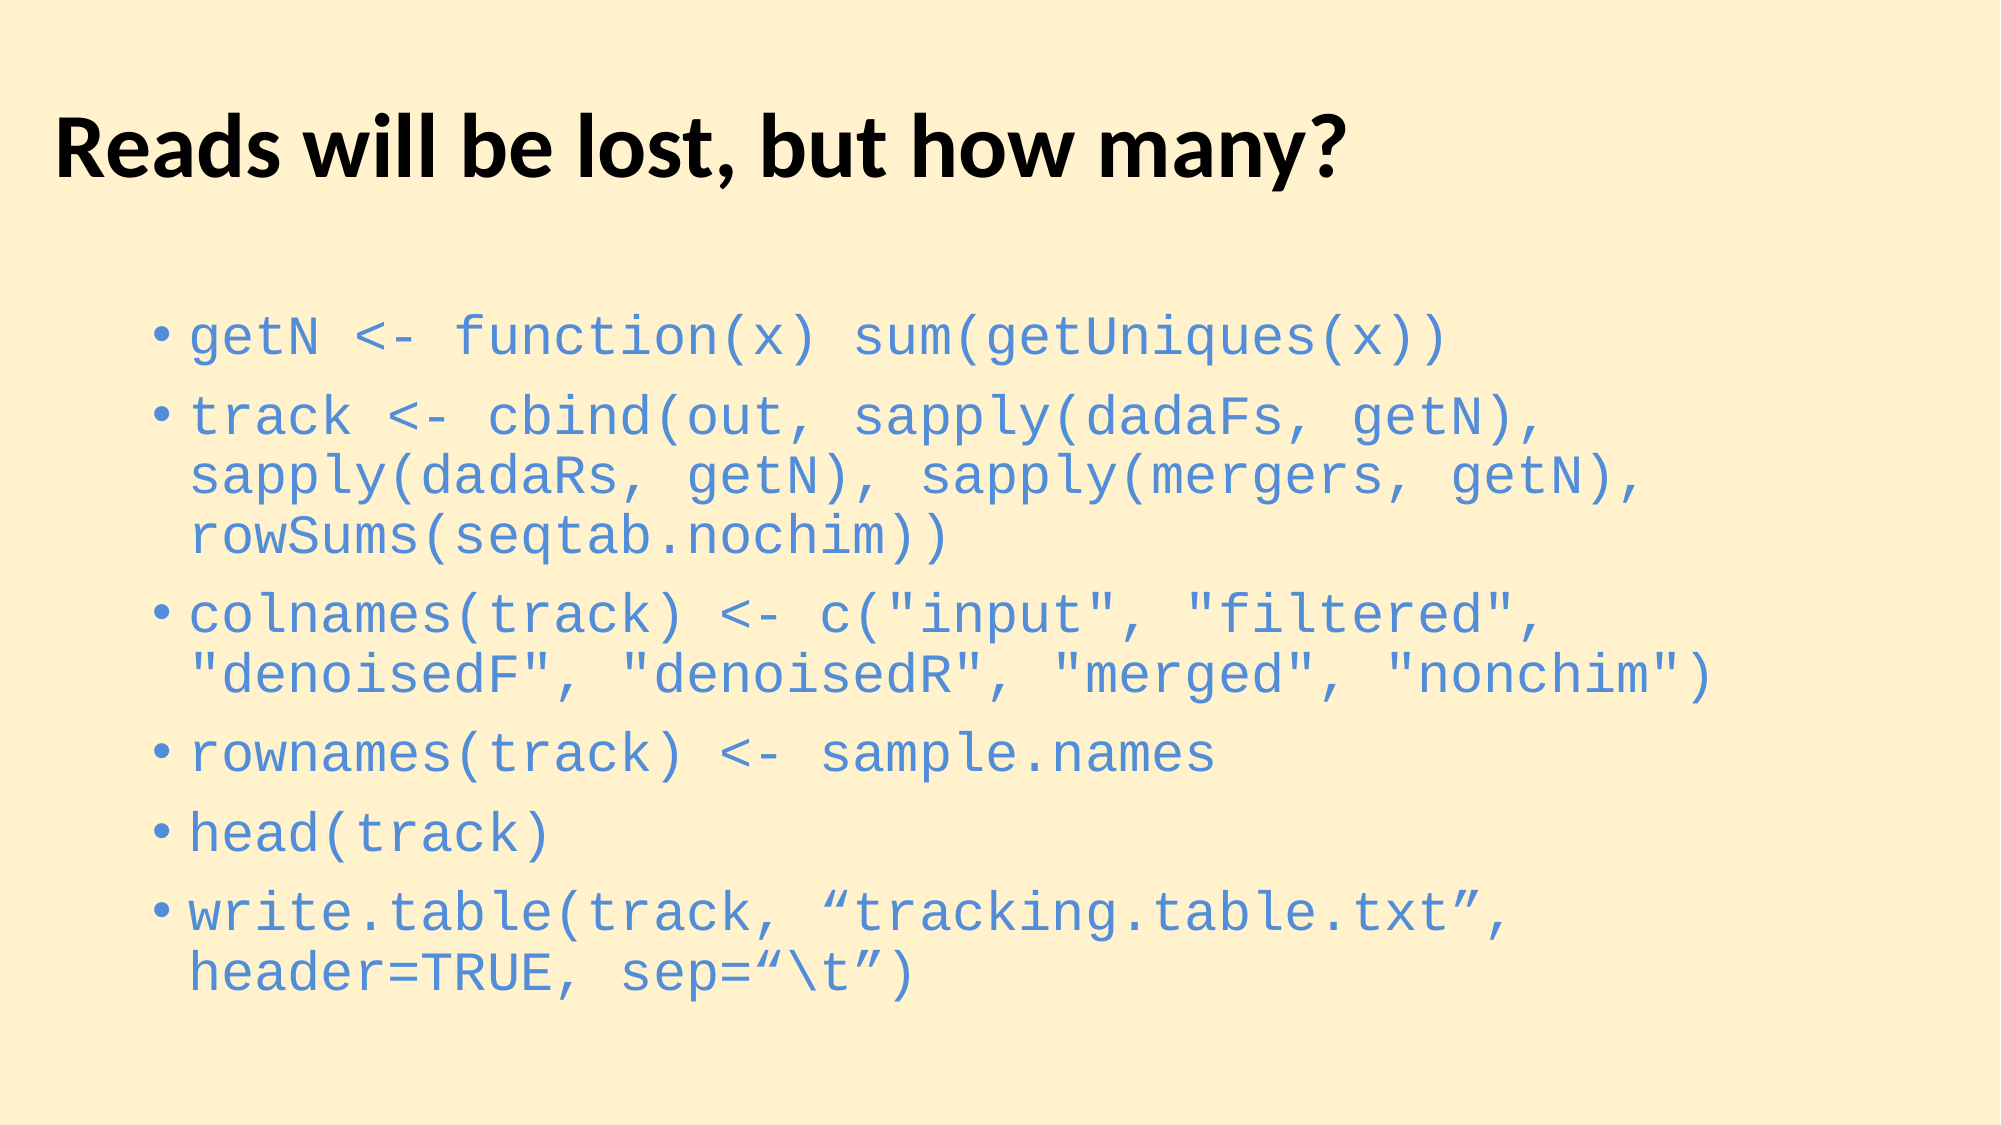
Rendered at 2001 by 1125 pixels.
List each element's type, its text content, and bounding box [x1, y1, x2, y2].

list getN <- function(x) sum(getUniques(x)) track <- cbind(out, sapply(dadaFs, getN), sapply(dadaRs, getN), sapply(mergers, getN), rowSums(seqtab.nochim)) colnames(track) <- c("input", "filtered", "denoisedF", "denoisedR", "merged", "nonchim") rownames(track) <- sample.names head(track) write.table(track, “tracking.table.txt”, header=TRUE, sep=“\t”) [137, 299, 1863, 1014]
title Reads will be lost, but how many? [39, 39, 1765, 257]
